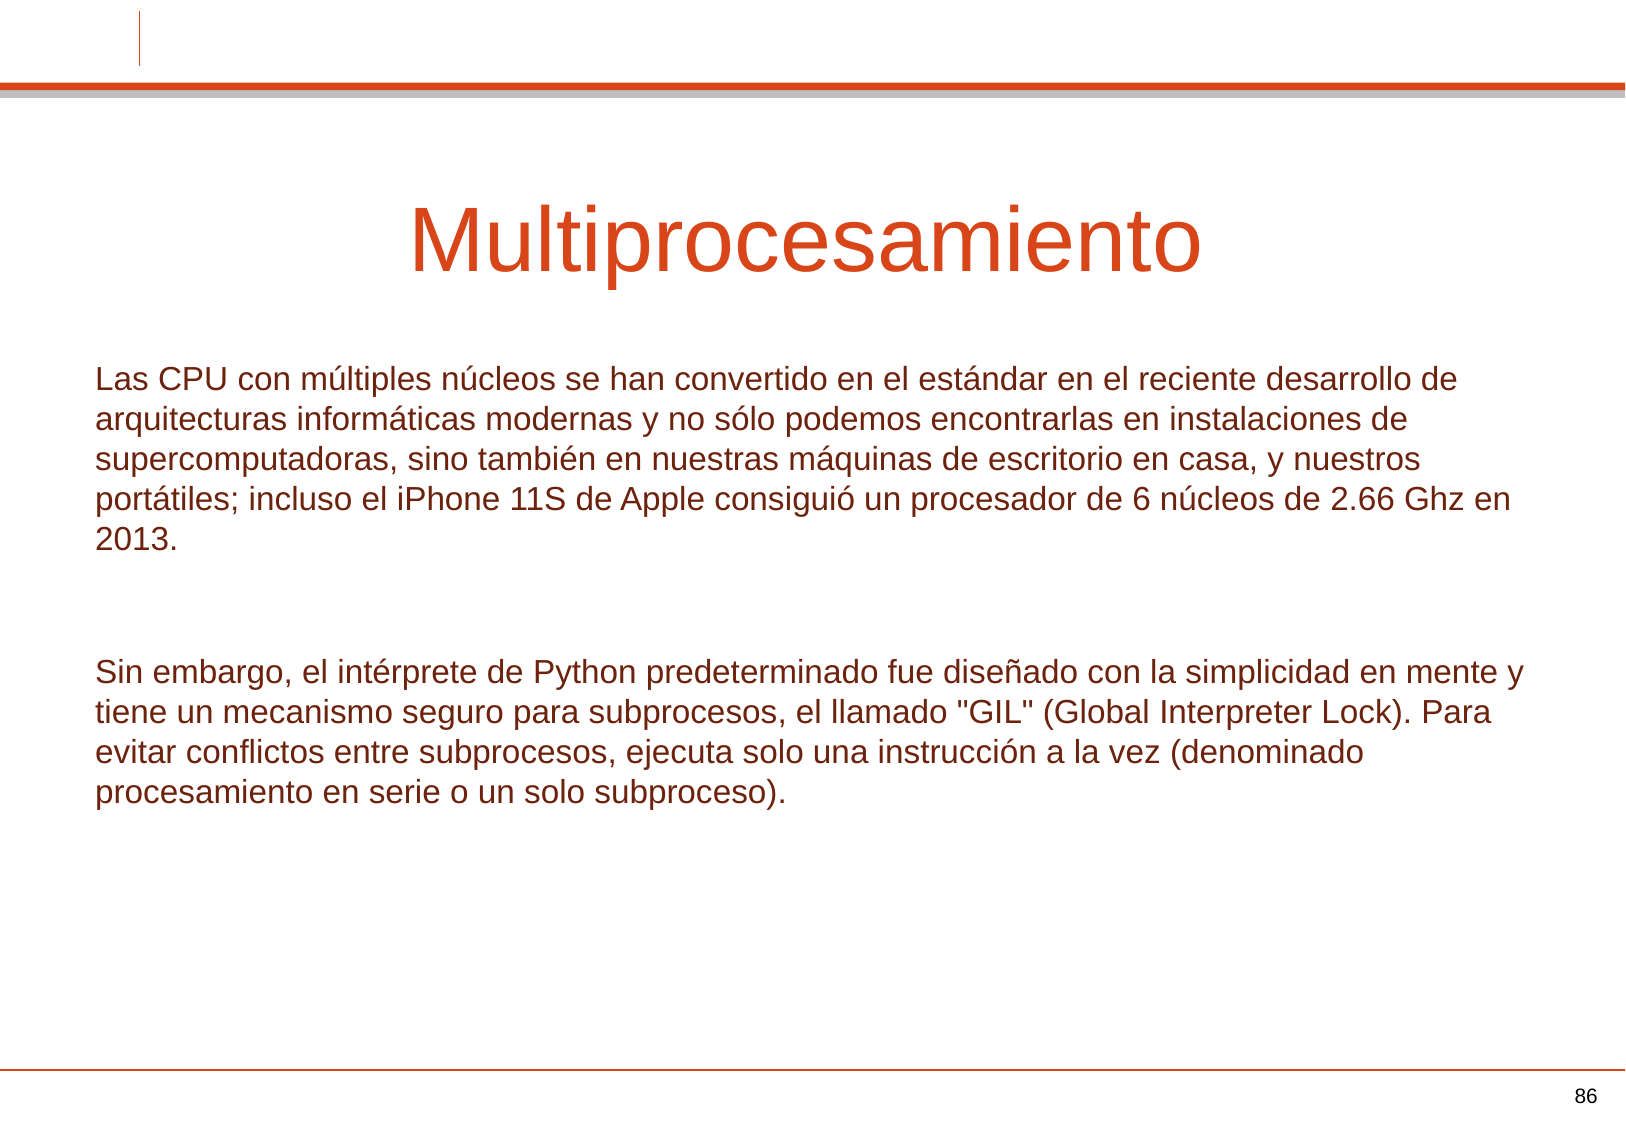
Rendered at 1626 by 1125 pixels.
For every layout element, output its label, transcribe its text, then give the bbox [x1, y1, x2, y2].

list Las CPU con múltiples núcleos se han convertido en el estándar en el reciente desarrollo de arquitecturas informáticas modernas y no sólo podemos encontrarlas en instalaciones de supercomputadoras, sino también en nuestras máquinas de escritorio en casa, y nuestros portátiles; incluso el iPhone 11S de Apple consiguió un procesador de 6 núcleos de 2.66 Ghz en 2013. Sin embargo, el intérprete de Python predeterminado fue diseñado con la simplicidad en mente y tiene un mecanismo seguro para subprocesos, el llamado "GIL" (Global Interpreter Lock). Para evitar conflictos entre subprocesos, ejecuta solo una instrucción a la vez (denominado procesamiento en serie o un solo subproceso). [80, 349, 1545, 922]
slide_number ‹#› [1438, 1074, 1613, 1125]
title Multiprocesamiento [80, 172, 1534, 327]
